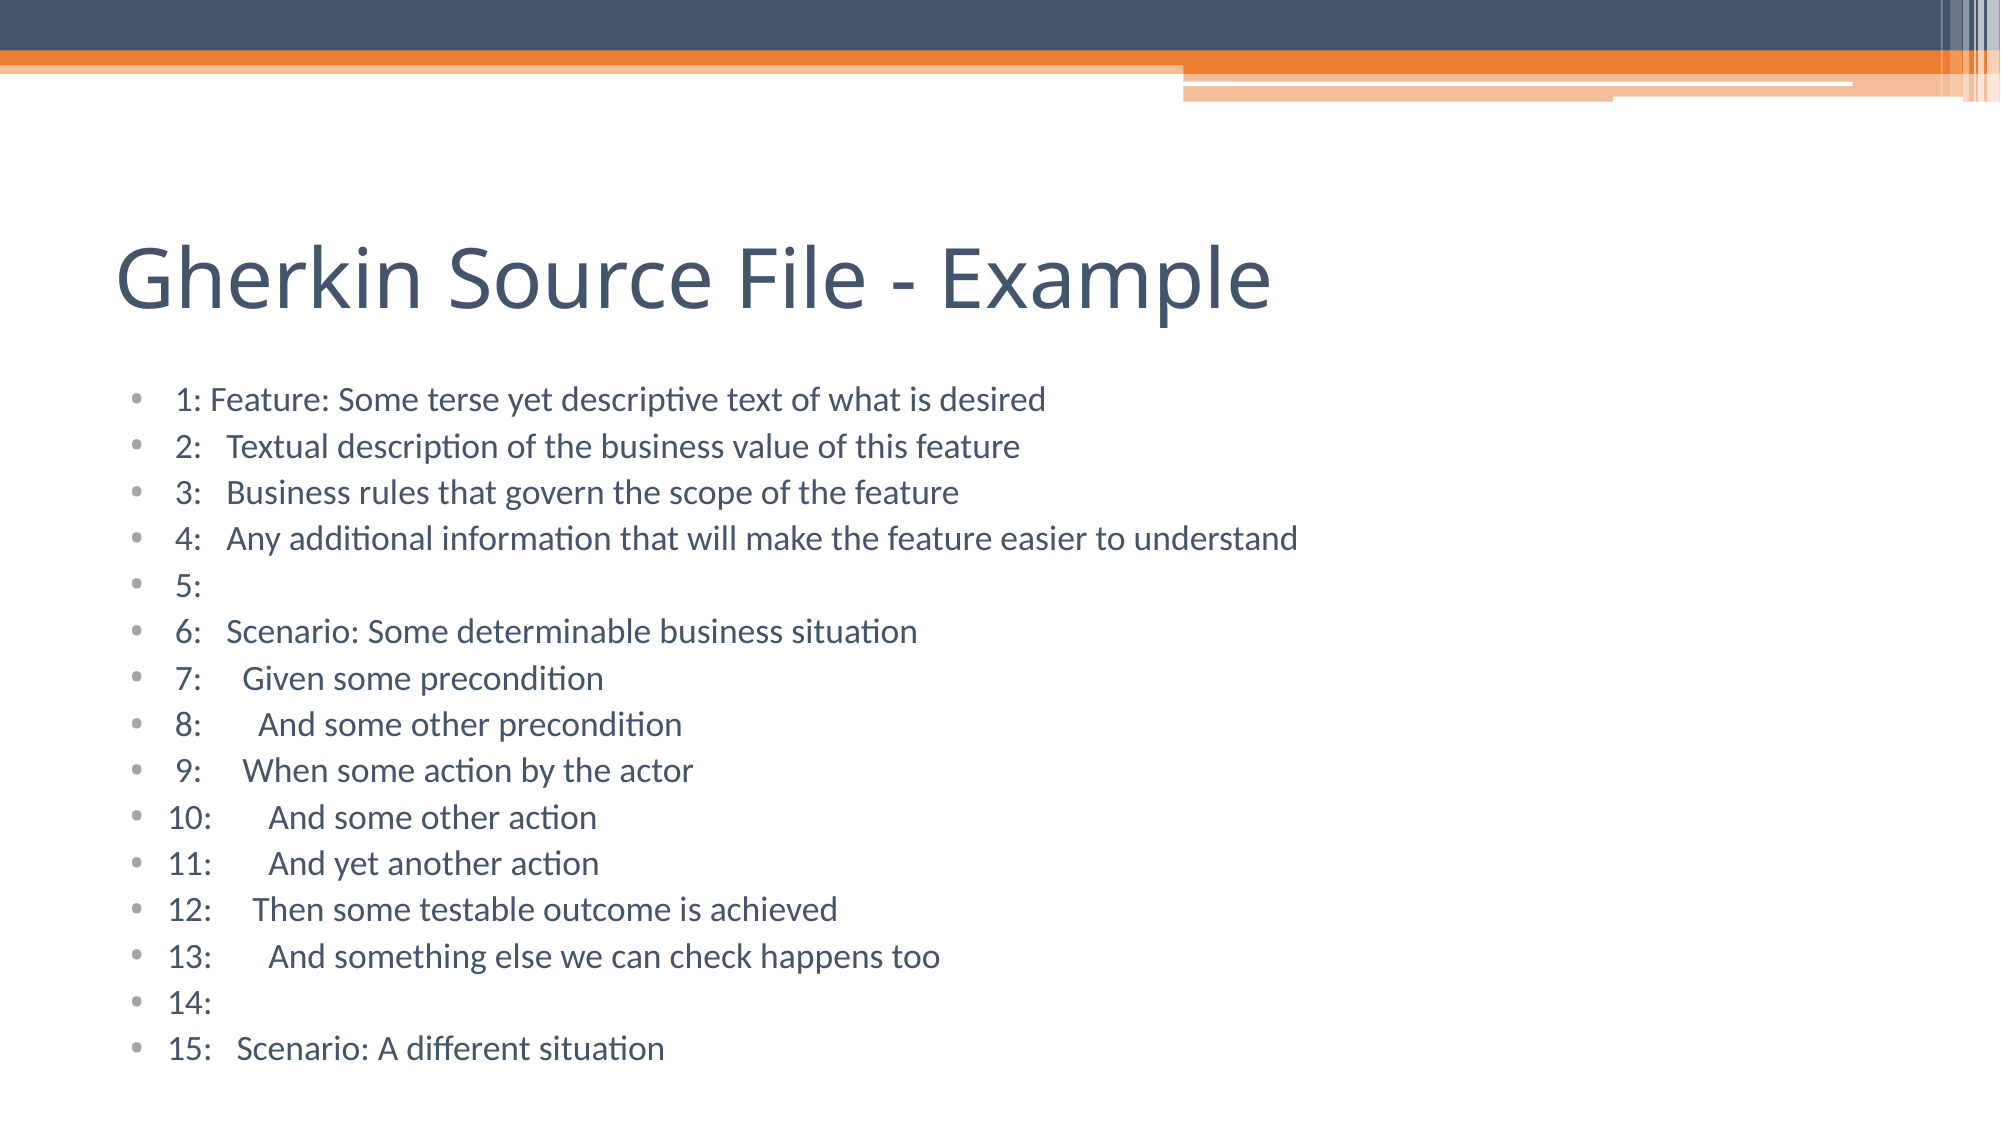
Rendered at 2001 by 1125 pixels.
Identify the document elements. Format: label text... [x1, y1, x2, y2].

title Gherkin Source File - Example [99, 187, 1900, 363]
list 1: Feature: Some terse yet descriptive text of what is desired 2: Textual description of the business value of this feature 3: Business rules that govern the scope of the feature 4: Any additional information that will make the feature easier to understand 5: 6: Scenario: Some determinable business situation 7: Given some precondition 8: And some other precondition 9: When some action by the actor 10: And some other action 11: And yet another action 12: Then some testable outcome is achieved 13: And something else we can check happens too 14: 15: Scenario: A different situation [99, 368, 1900, 1079]
